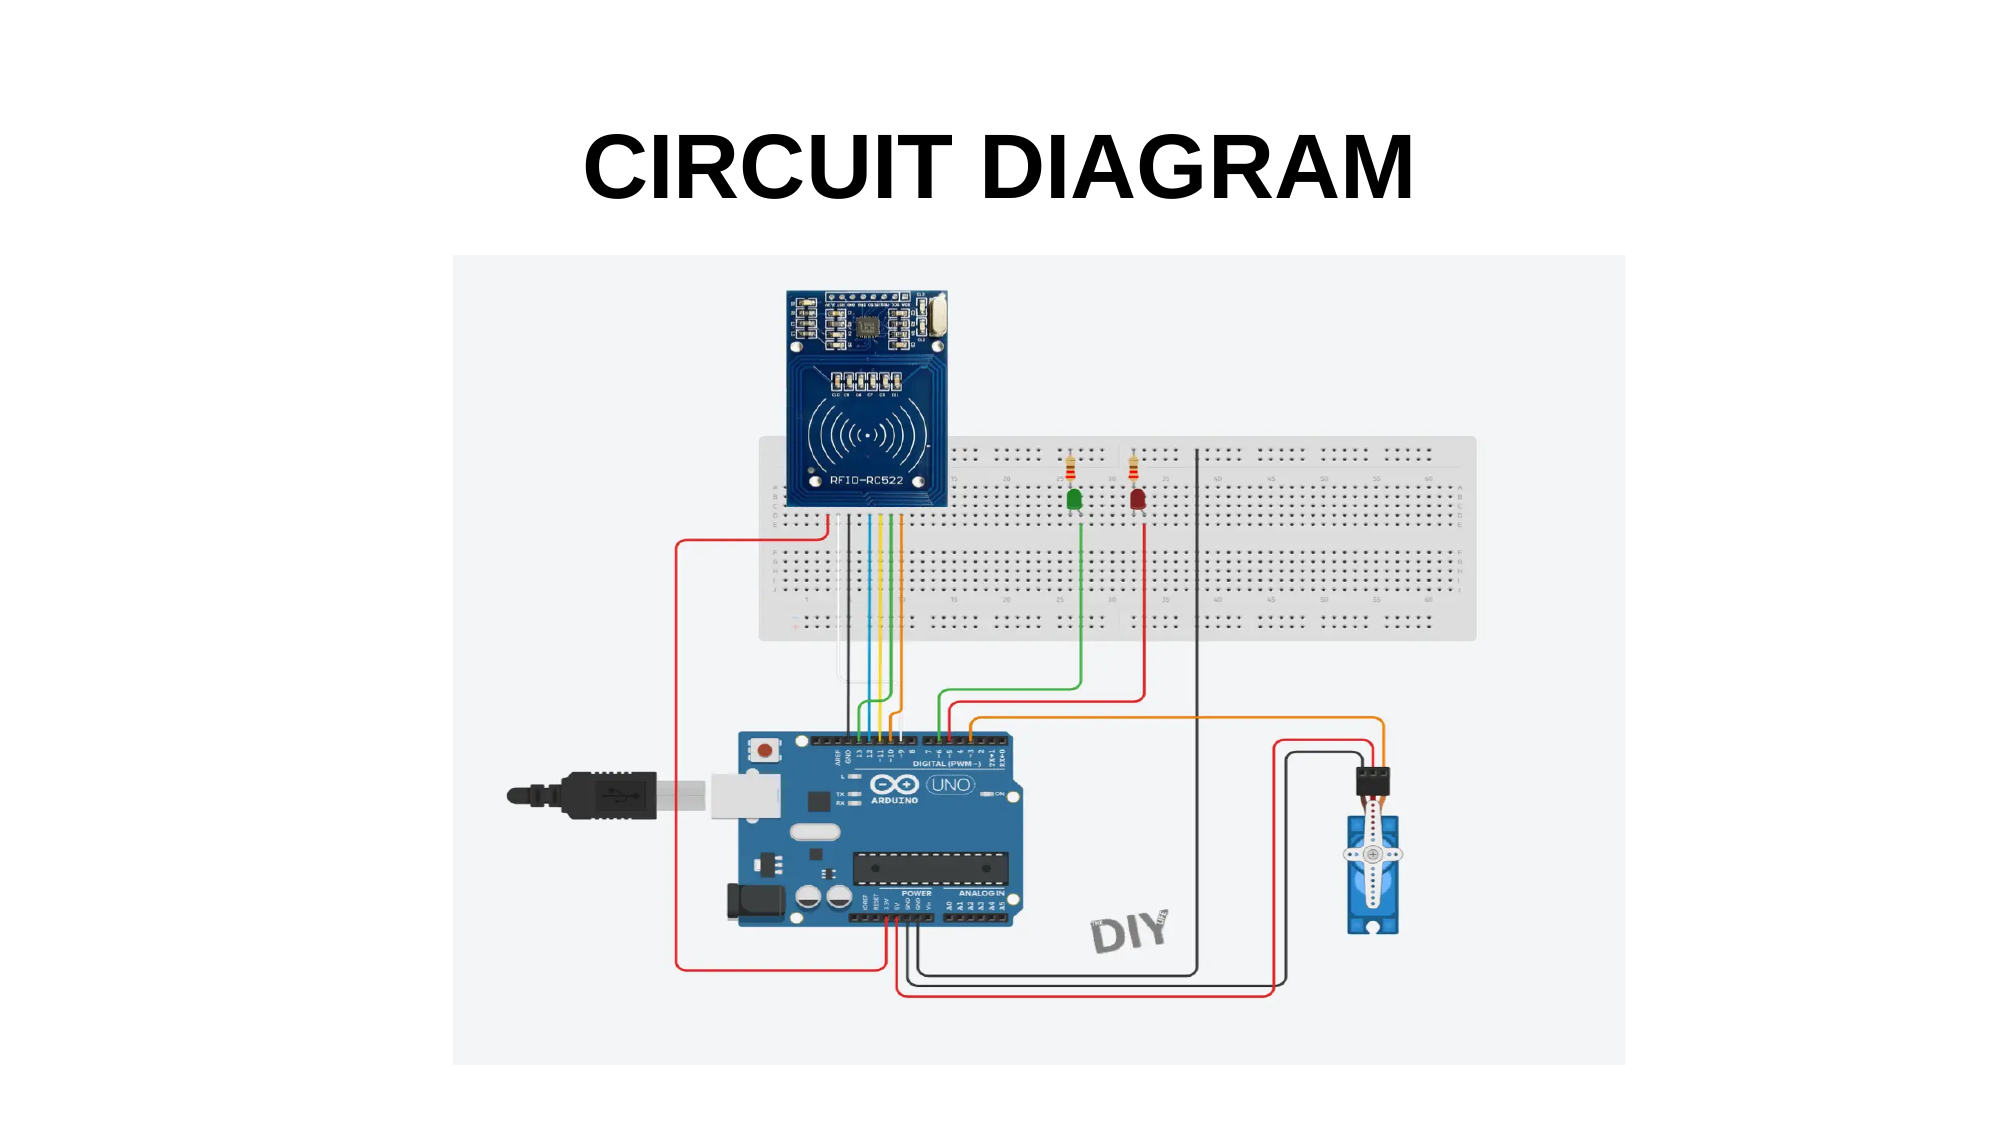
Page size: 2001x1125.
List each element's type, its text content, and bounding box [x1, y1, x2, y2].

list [453, 255, 1626, 1065]
title CIRCUIT DIAGRAM [137, 59, 1863, 278]
